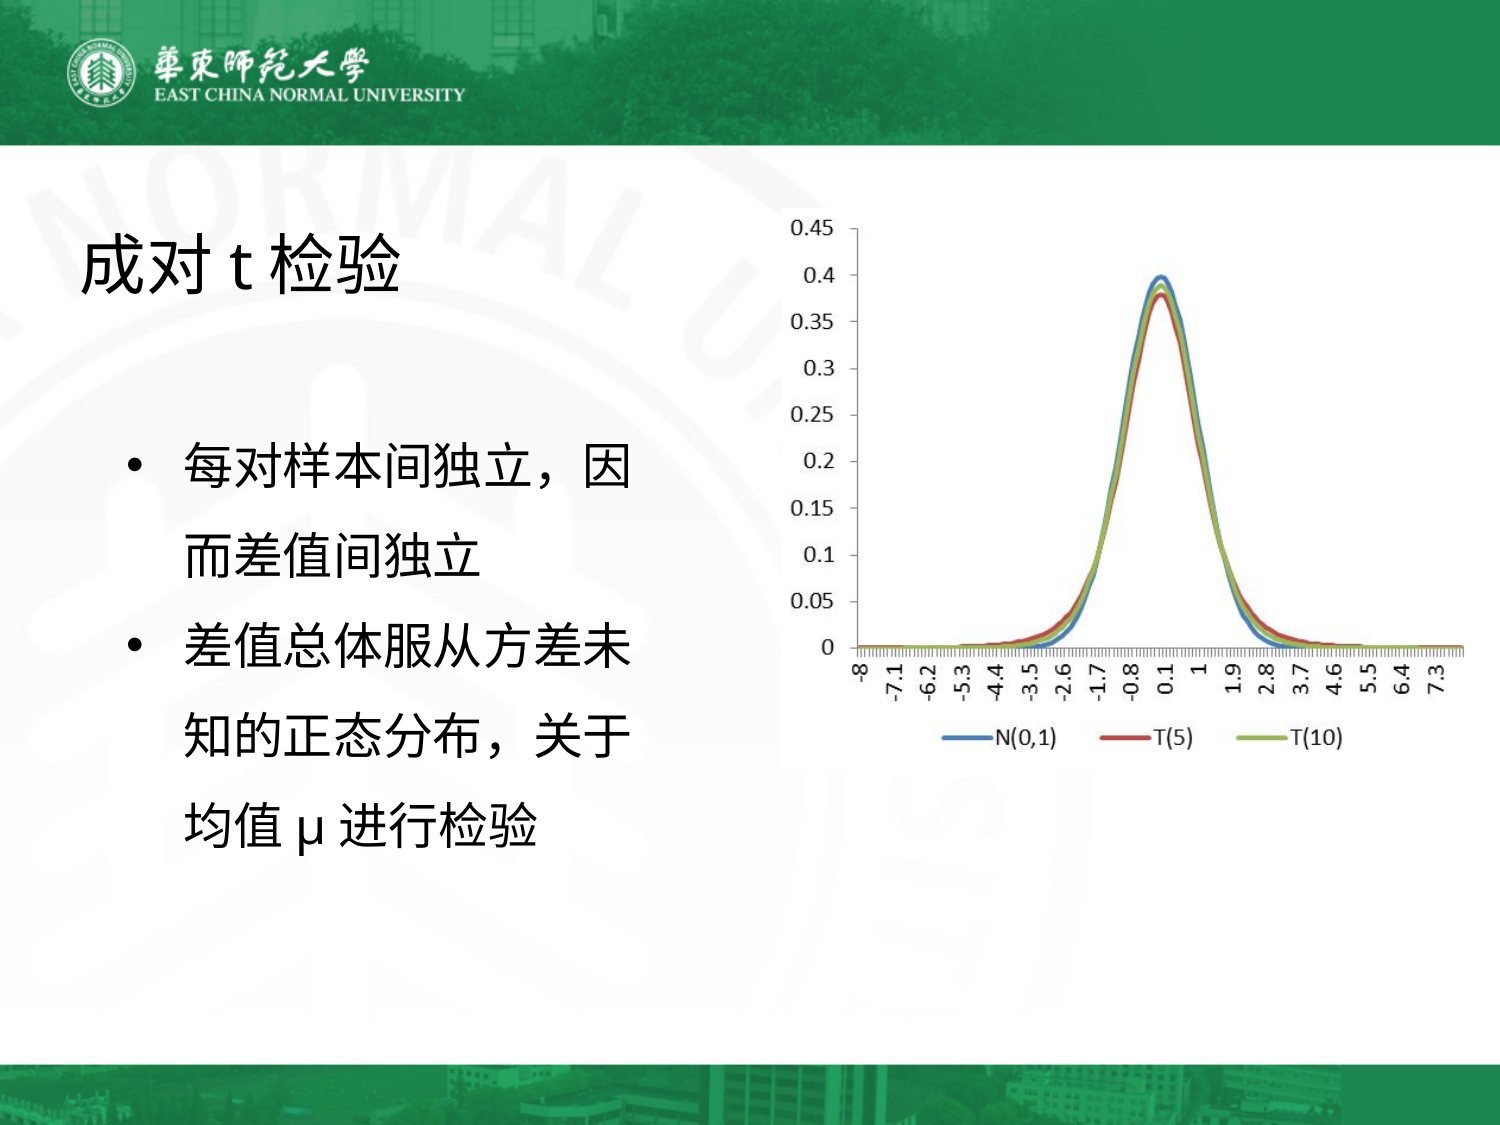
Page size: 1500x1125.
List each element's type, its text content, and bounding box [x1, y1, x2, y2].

text_box 成对t检验 [64, 215, 479, 311]
picture [0, 0, 1500, 1125]
text_box 每对样本间独立，因而差值间独立 差值总体服从方差未知的正态分布，关于均值μ进行检验 [112, 397, 691, 862]
